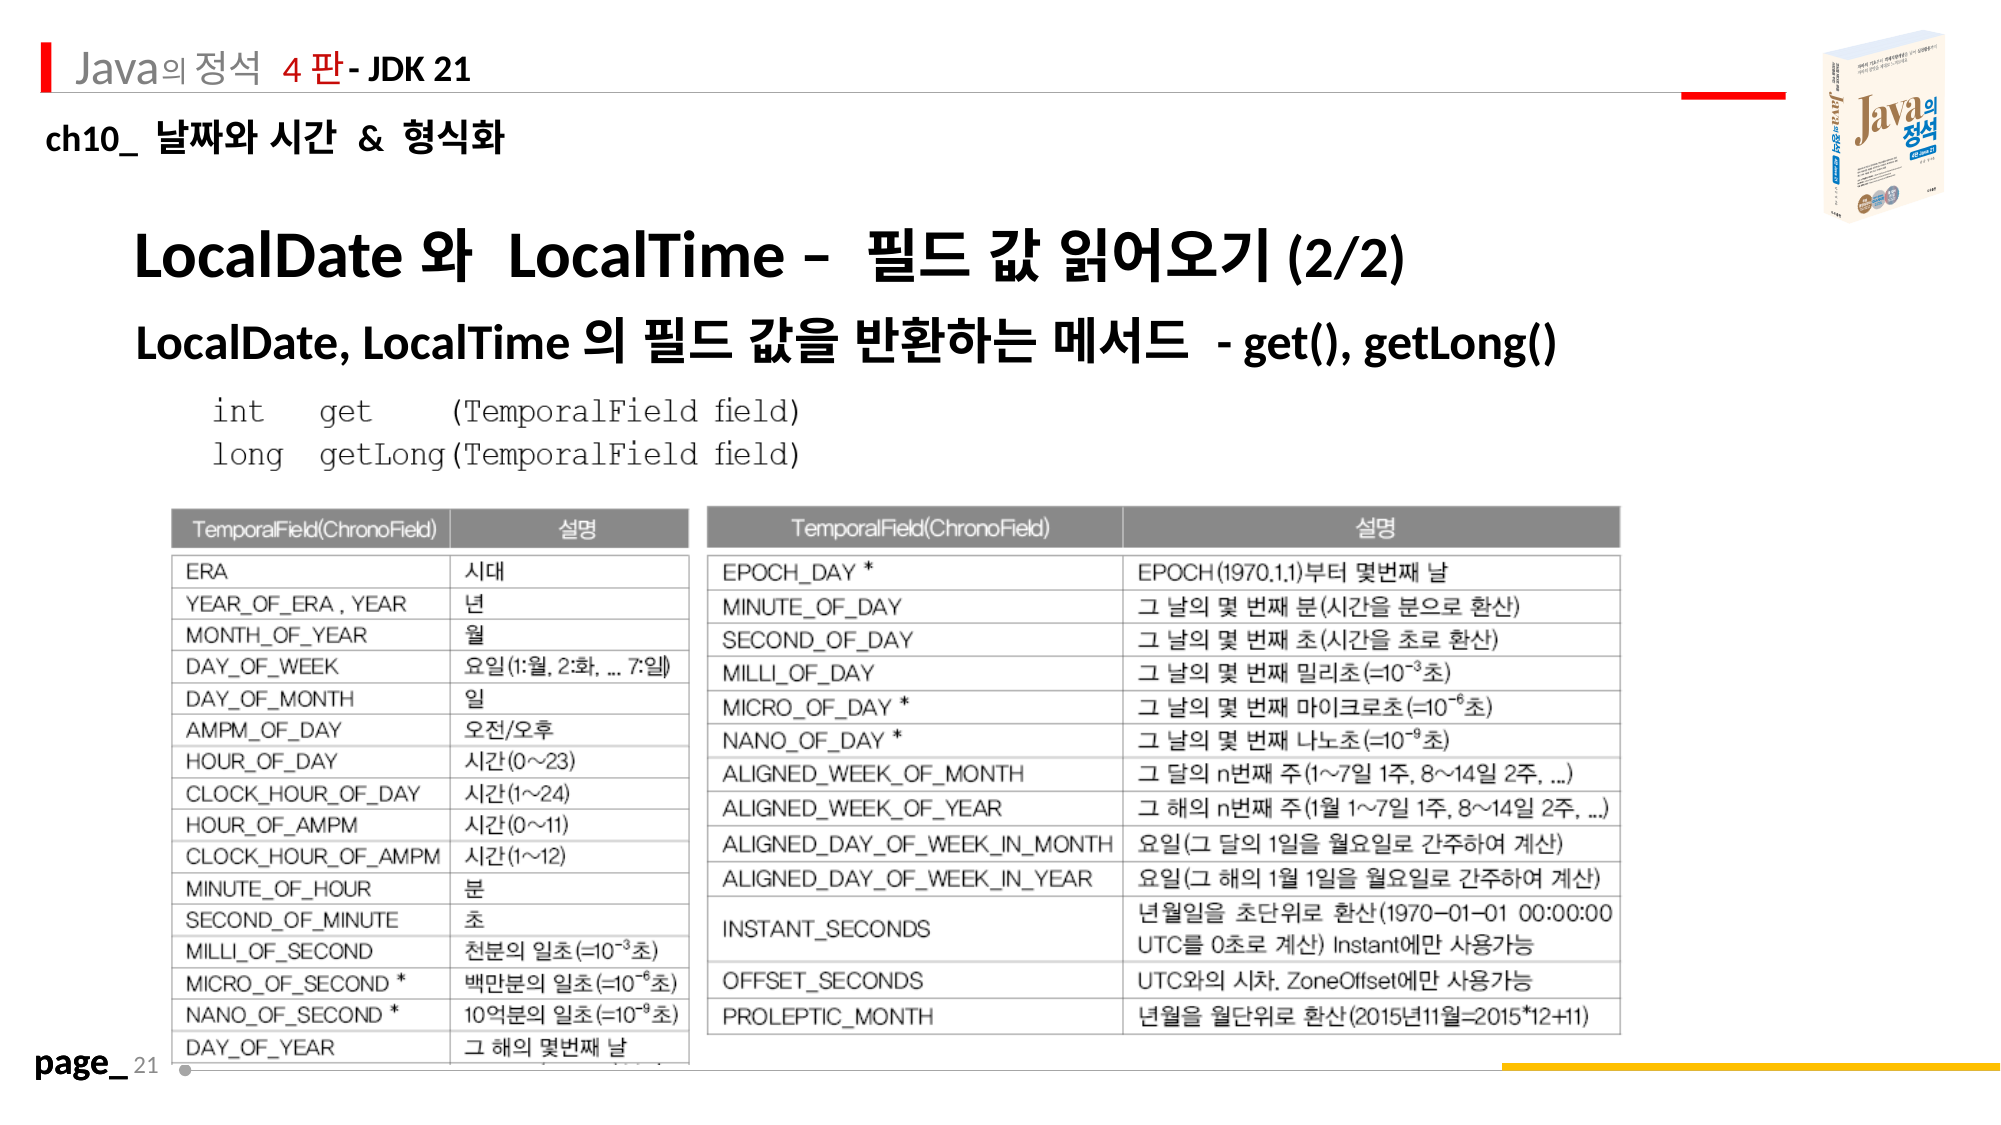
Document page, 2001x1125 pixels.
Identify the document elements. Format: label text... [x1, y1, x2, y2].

picture [197, 369, 815, 497]
picture [166, 502, 694, 1065]
text_box LocalDate와 LocalTime – 필드 값 읽어오기(2/2) [119, 203, 1841, 298]
picture [1819, 26, 1950, 228]
text_box page_ [19, 1030, 145, 1090]
slide_number 21 [106, 1033, 174, 1094]
text_box LocalDate, LocalTime의 필드 값을 반환하는 메서드 - get(), getLong() [121, 301, 1731, 377]
picture [700, 499, 1624, 1038]
